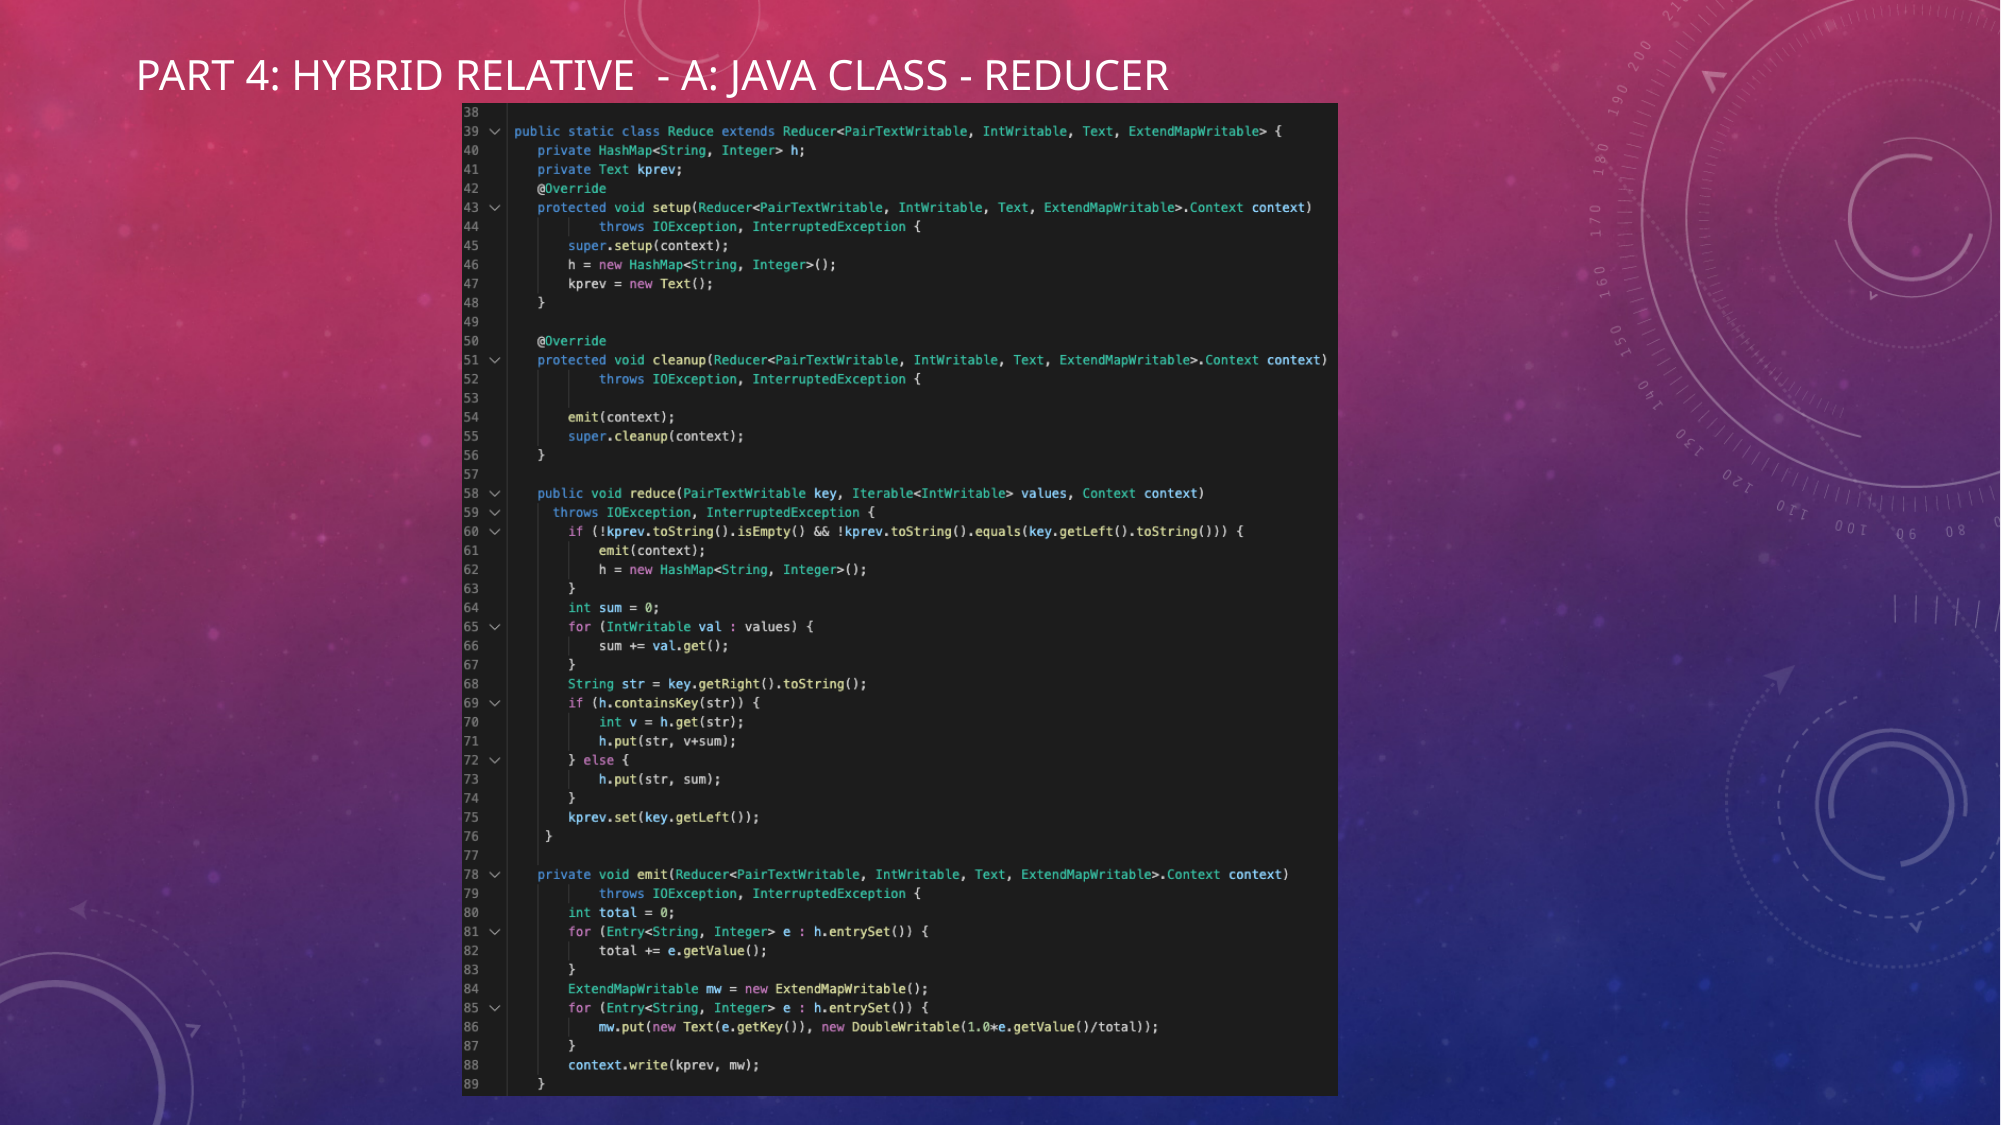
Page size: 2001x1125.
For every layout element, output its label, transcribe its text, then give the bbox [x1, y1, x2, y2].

title Part 4: hybrid relative - A: java class - Reducer [120, 29, 1860, 118]
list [462, 103, 1338, 1096]
picture [0, 0, 2001, 1125]
